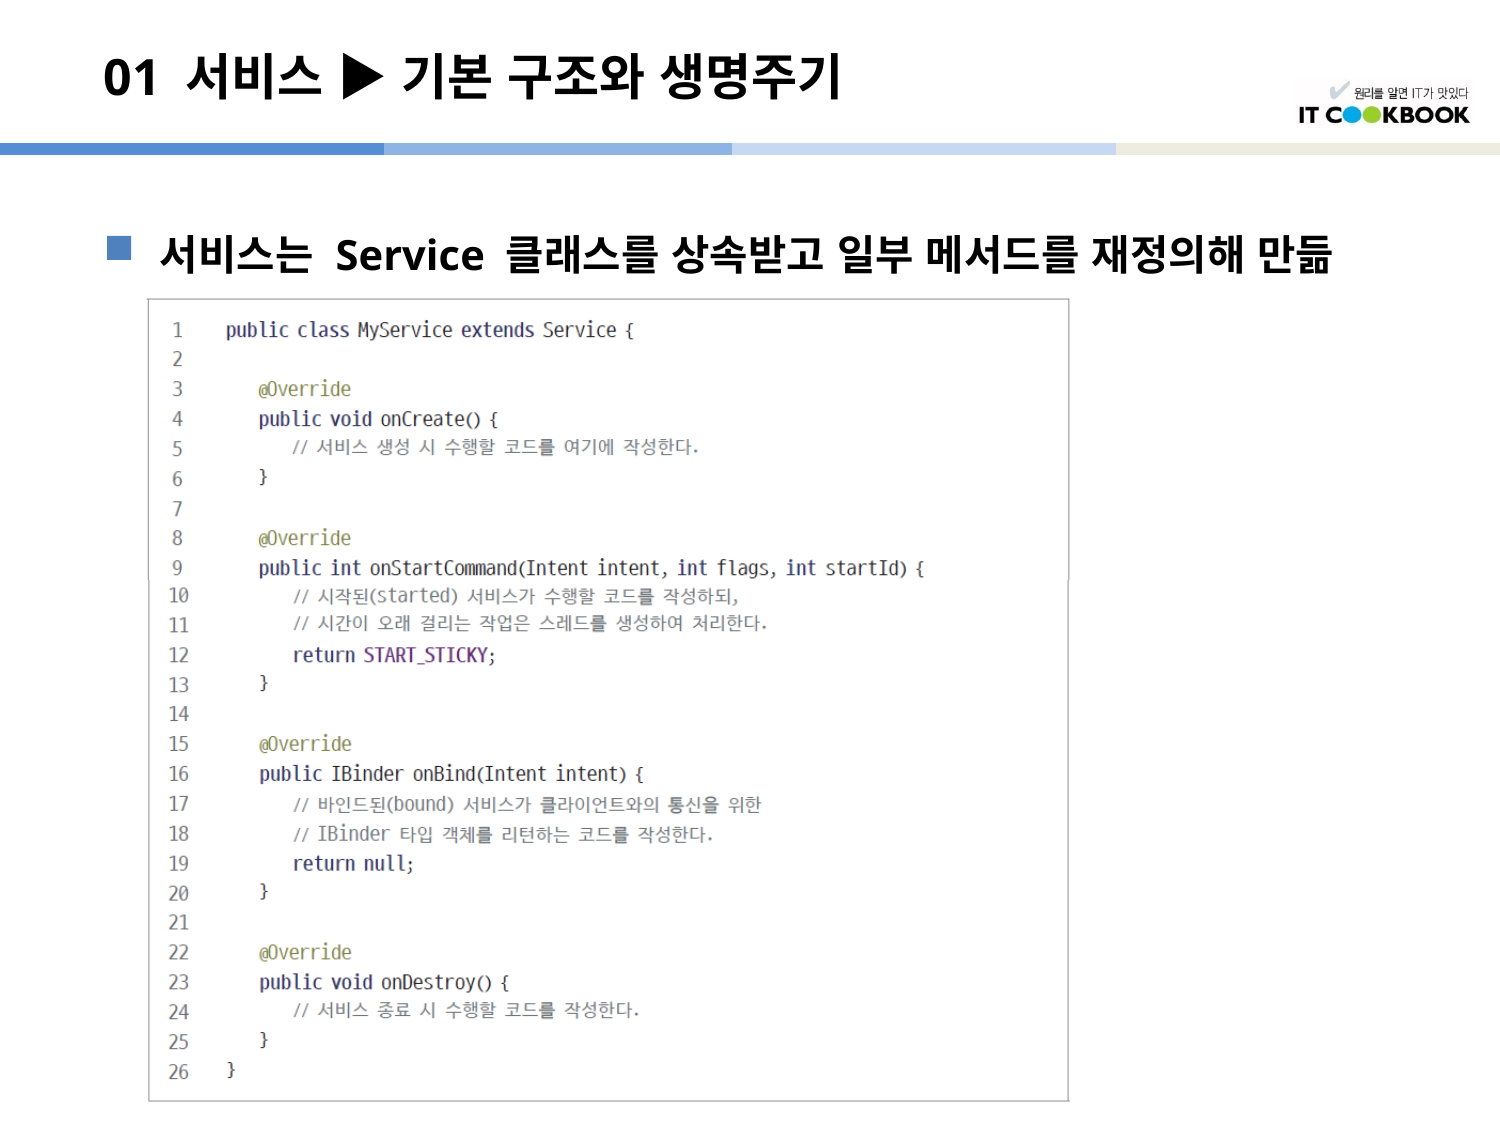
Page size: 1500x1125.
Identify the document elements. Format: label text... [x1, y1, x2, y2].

title 01 서비스 ▶ 기본 구조와 생명주기 [88, 30, 1330, 121]
list 서비스는 Service 클래스를 상속받고 일부 메서드를 재정의해 만듦 [88, 196, 1436, 1083]
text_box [135, 290, 1079, 1109]
picture [1295, 78, 1473, 125]
